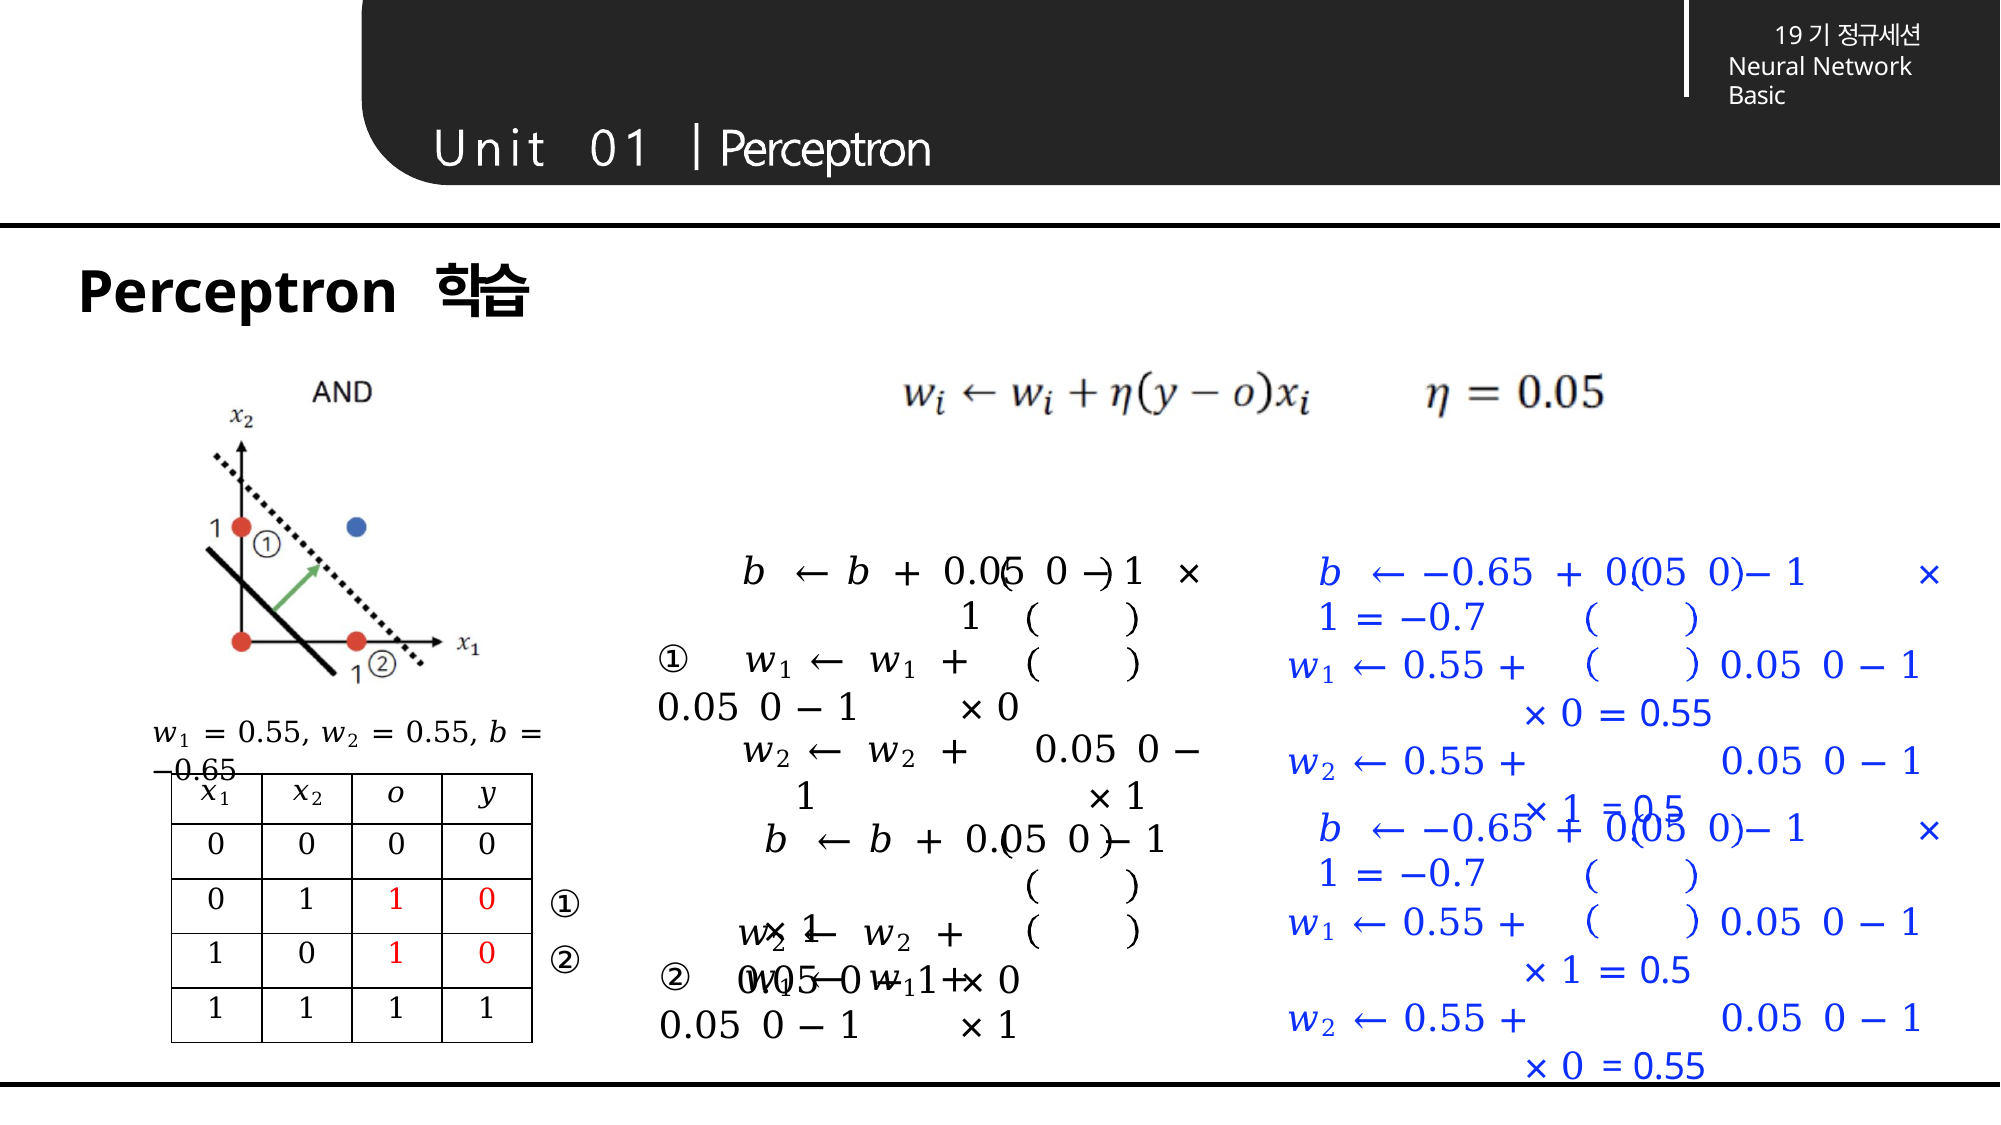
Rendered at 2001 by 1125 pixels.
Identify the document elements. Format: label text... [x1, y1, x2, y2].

table_cell 1 [172, 989, 261, 1042]
picture [900, 370, 1311, 416]
table_header 𝑜 [353, 786, 441, 823]
table_header 𝑥1 [172, 786, 261, 823]
table_cell 0 [172, 825, 261, 878]
text_box 𝑏 ← −0.65 + 0.05 0 − 1 × 1 = −0.7 𝑤1 ← 0.55 + 0.05 0 − 1 × 1 = 0.5 𝑤2 ← 0.55 + 0.05 0 − 1 × 0 = 0.55 [1275, 802, 1946, 1087]
text_box 𝑏 ← −0.65 + 0.05 0 − 1 × 1 = −0.7 𝑤1 ← 0.55 + 0.05 0 − 1 × 0 = 0.55 𝑤2 ← 0.55 + 0.05 0 − 1 × 1 = 0.5 [1275, 545, 1946, 802]
table_cell 1 [263, 880, 351, 933]
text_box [98, 377, 610, 756]
table_cell 0 [443, 934, 531, 987]
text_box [361, 0, 2000, 186]
table_cell 1 [353, 880, 441, 933]
title Perceptron 학습 [74, 252, 842, 443]
table_cell 0 [443, 825, 531, 878]
picture [1424, 371, 1606, 420]
text_box 𝑏 ← 𝑏 + 0.05 0 − 1 × 1 ② 𝑤1 ← 𝑤1 + 0.05 0 − 1 × 1 [652, 812, 1214, 1047]
table_cell 0 [263, 825, 351, 878]
table_header 𝑦 [443, 786, 531, 823]
table_cell 1 [263, 989, 351, 1042]
table_cell 0 [172, 880, 261, 933]
table_cell 1 [353, 989, 441, 1042]
text_box ① ② [546, 867, 588, 982]
table_cell 1 [353, 934, 441, 987]
table_cell 0 [263, 934, 351, 987]
table_cell 1 [172, 934, 261, 987]
table_cell 0 [443, 880, 531, 933]
table_cell 0 [353, 825, 441, 878]
table_cell 1 [443, 989, 531, 1042]
text_box 𝑤1 = 0.55, 𝑤2 = 0.55, 𝑏 = −0.65 [145, 764, 564, 786]
text_box 𝑏 ← 𝑏 + 0.05 0 − 1 × 1 ① 𝑤1 ← 𝑤1 + 0.05 0 − 1 × 0 𝑤2 ← 𝑤2 + 0.05 0 − 1 × 1 [650, 545, 1217, 818]
table_header 𝑥2 [263, 786, 351, 823]
